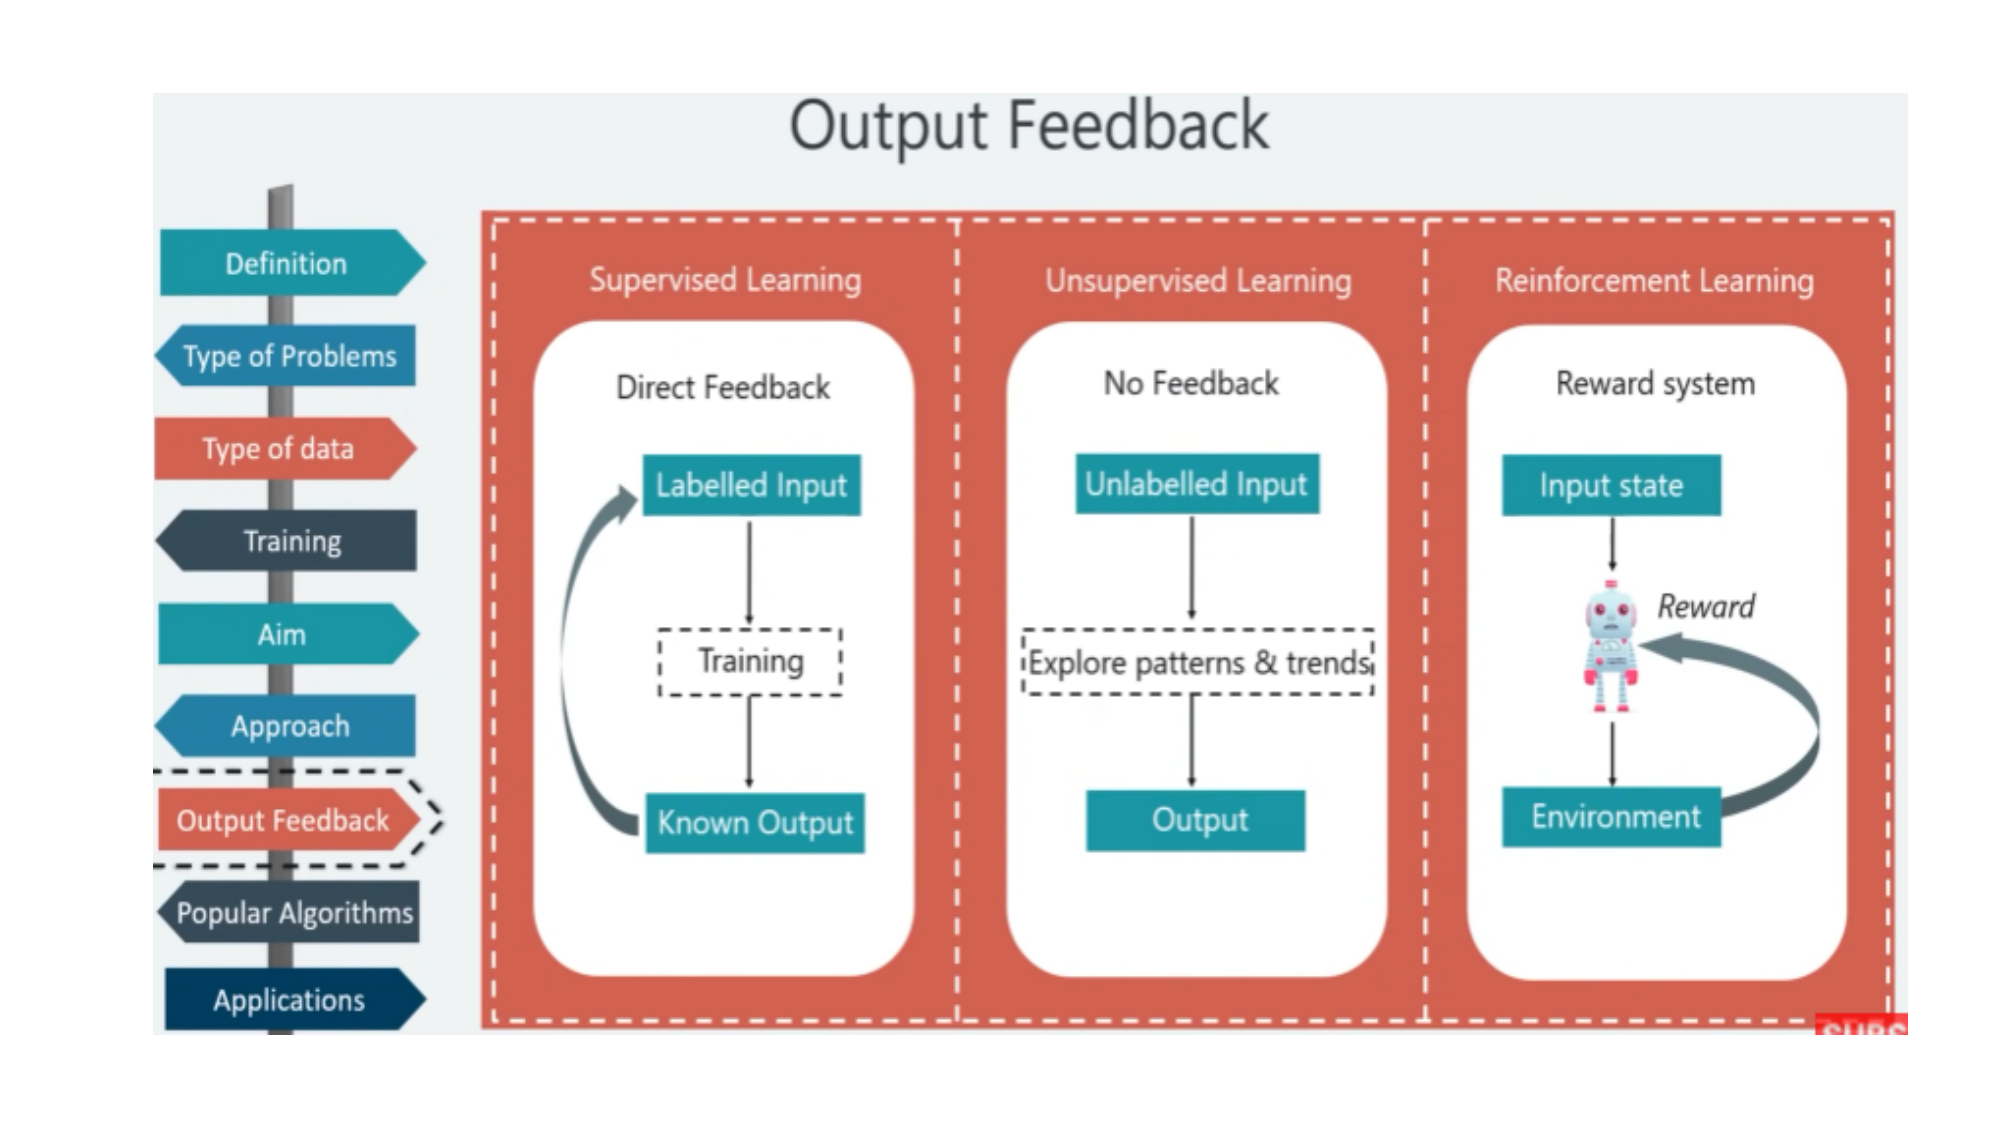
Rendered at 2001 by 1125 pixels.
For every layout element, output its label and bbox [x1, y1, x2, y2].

picture [153, 93, 1908, 1035]
